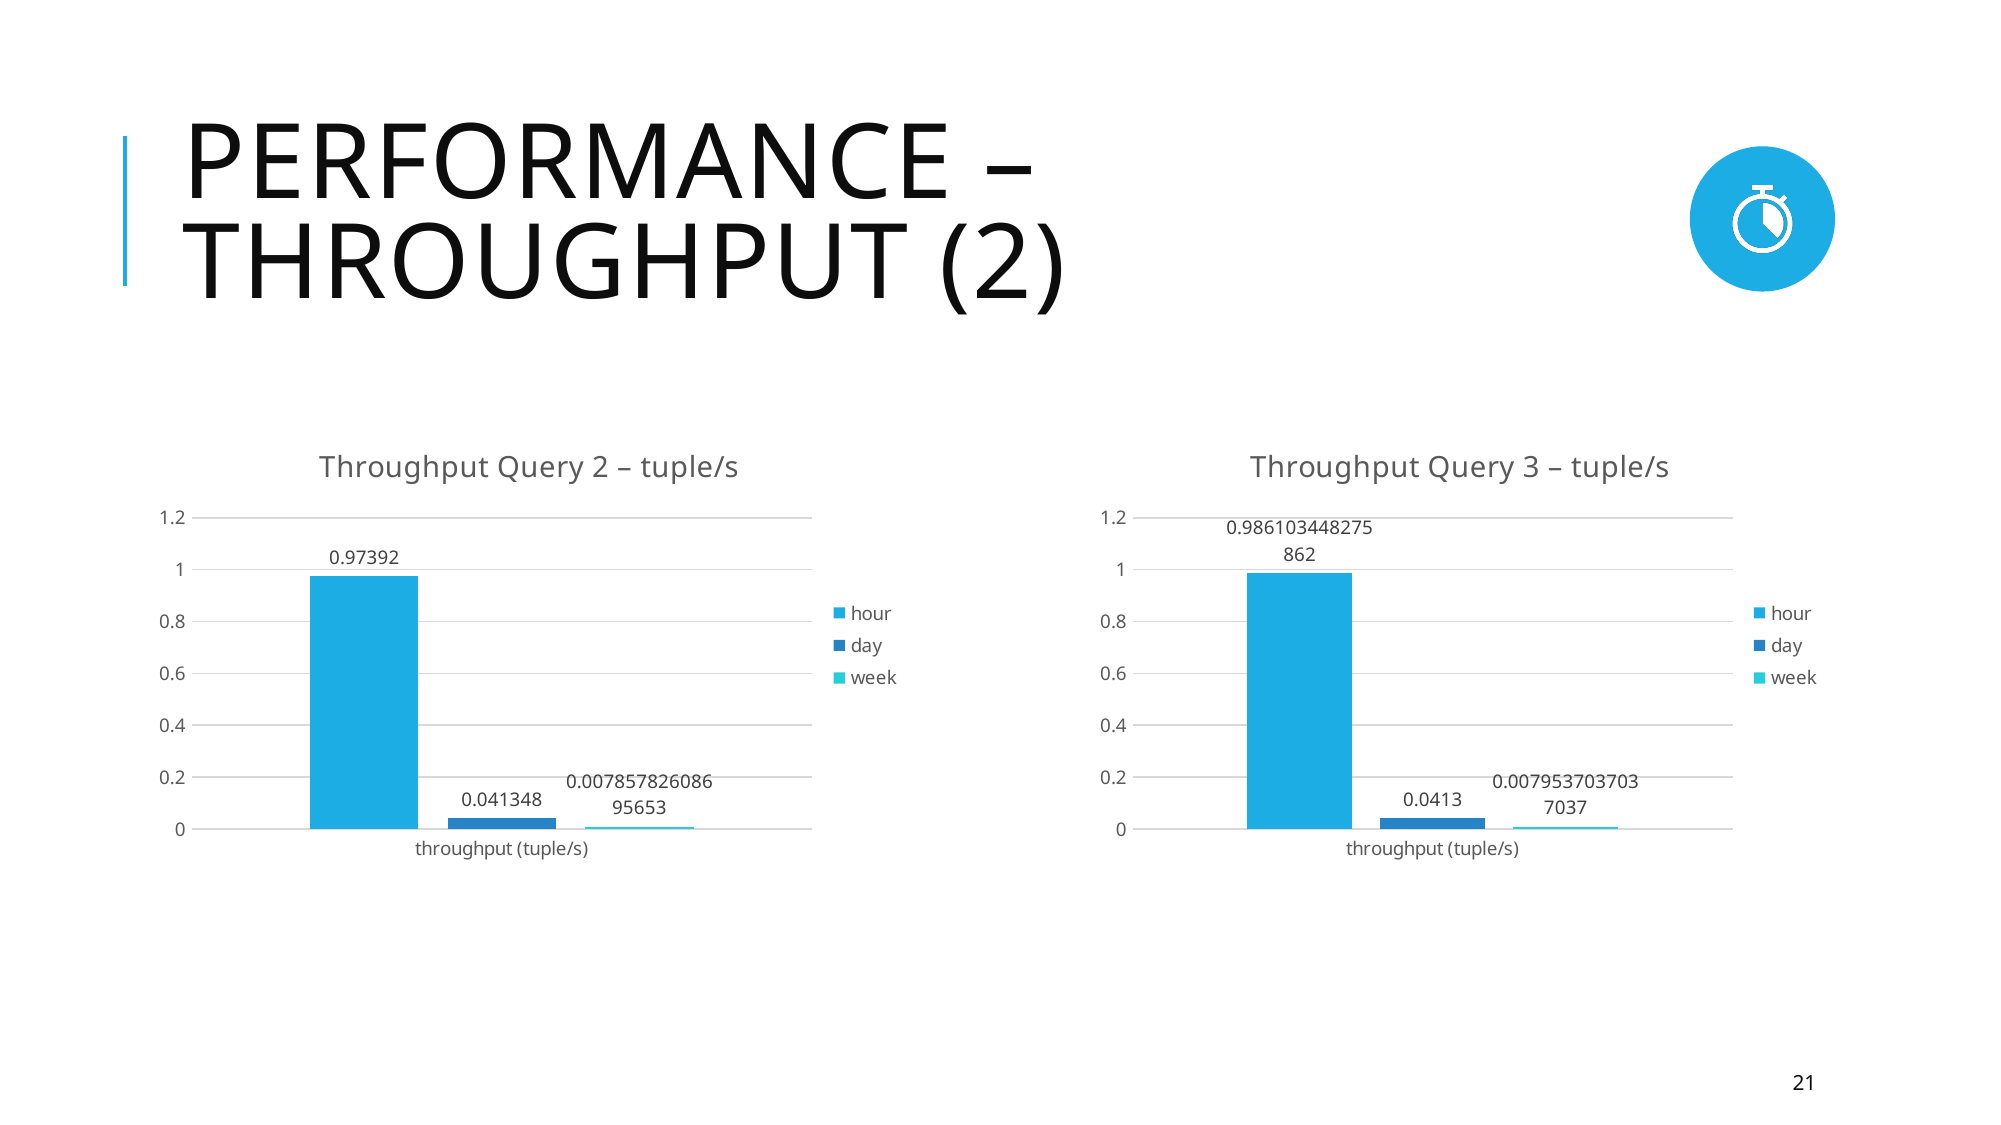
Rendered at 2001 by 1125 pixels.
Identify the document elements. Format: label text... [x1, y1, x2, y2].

chart [1084, 420, 1836, 871]
chart [143, 420, 916, 871]
title Performance – throughput (2) [168, 96, 1763, 342]
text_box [1689, 146, 1836, 292]
slide_number 21 [1777, 1061, 1938, 1107]
